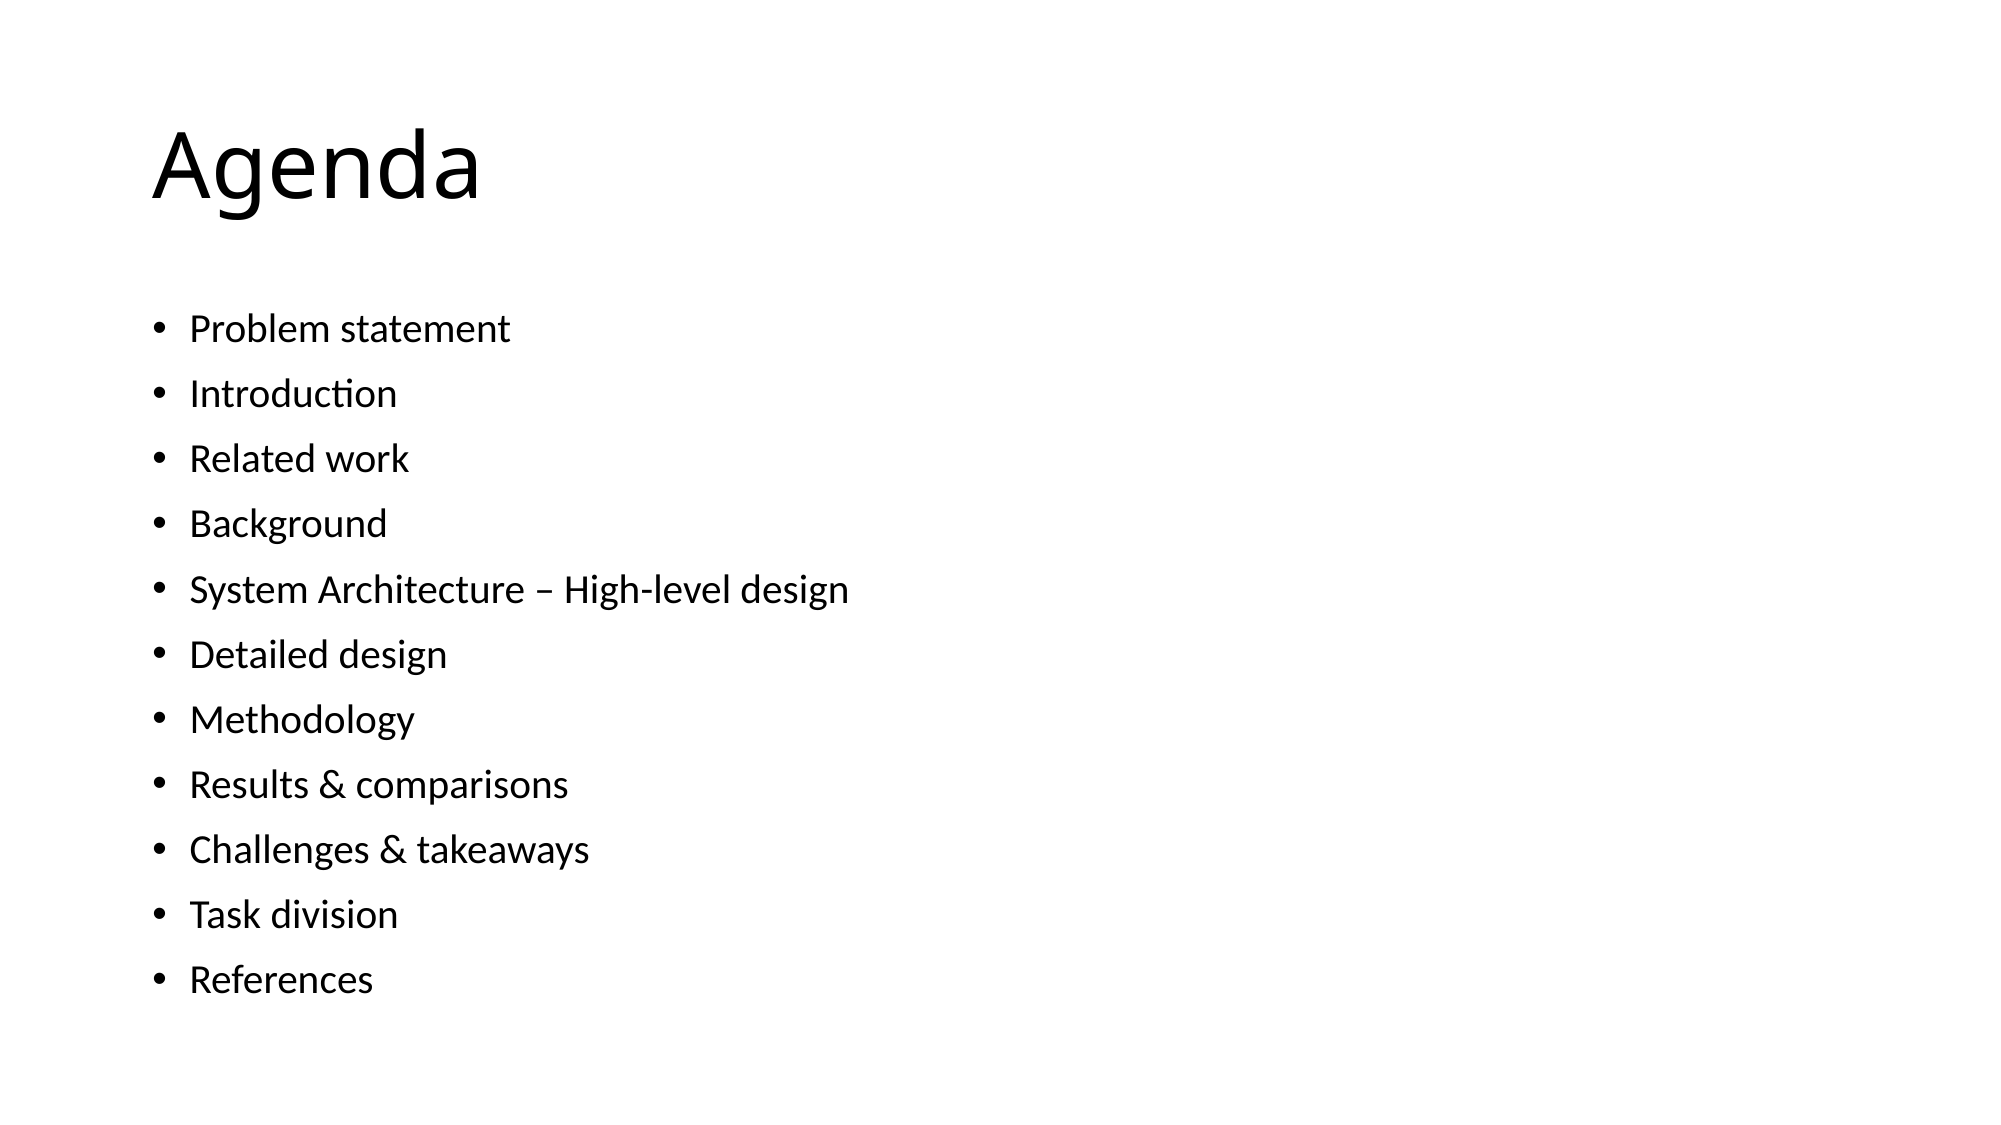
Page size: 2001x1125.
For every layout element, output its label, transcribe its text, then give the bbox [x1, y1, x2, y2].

list Problem statement Introduction Related work Background System Architecture – High-level design Detailed design Methodology Results & comparisons Challenges & takeaways Task division References [137, 299, 1863, 1014]
title Agenda [137, 59, 1863, 278]
